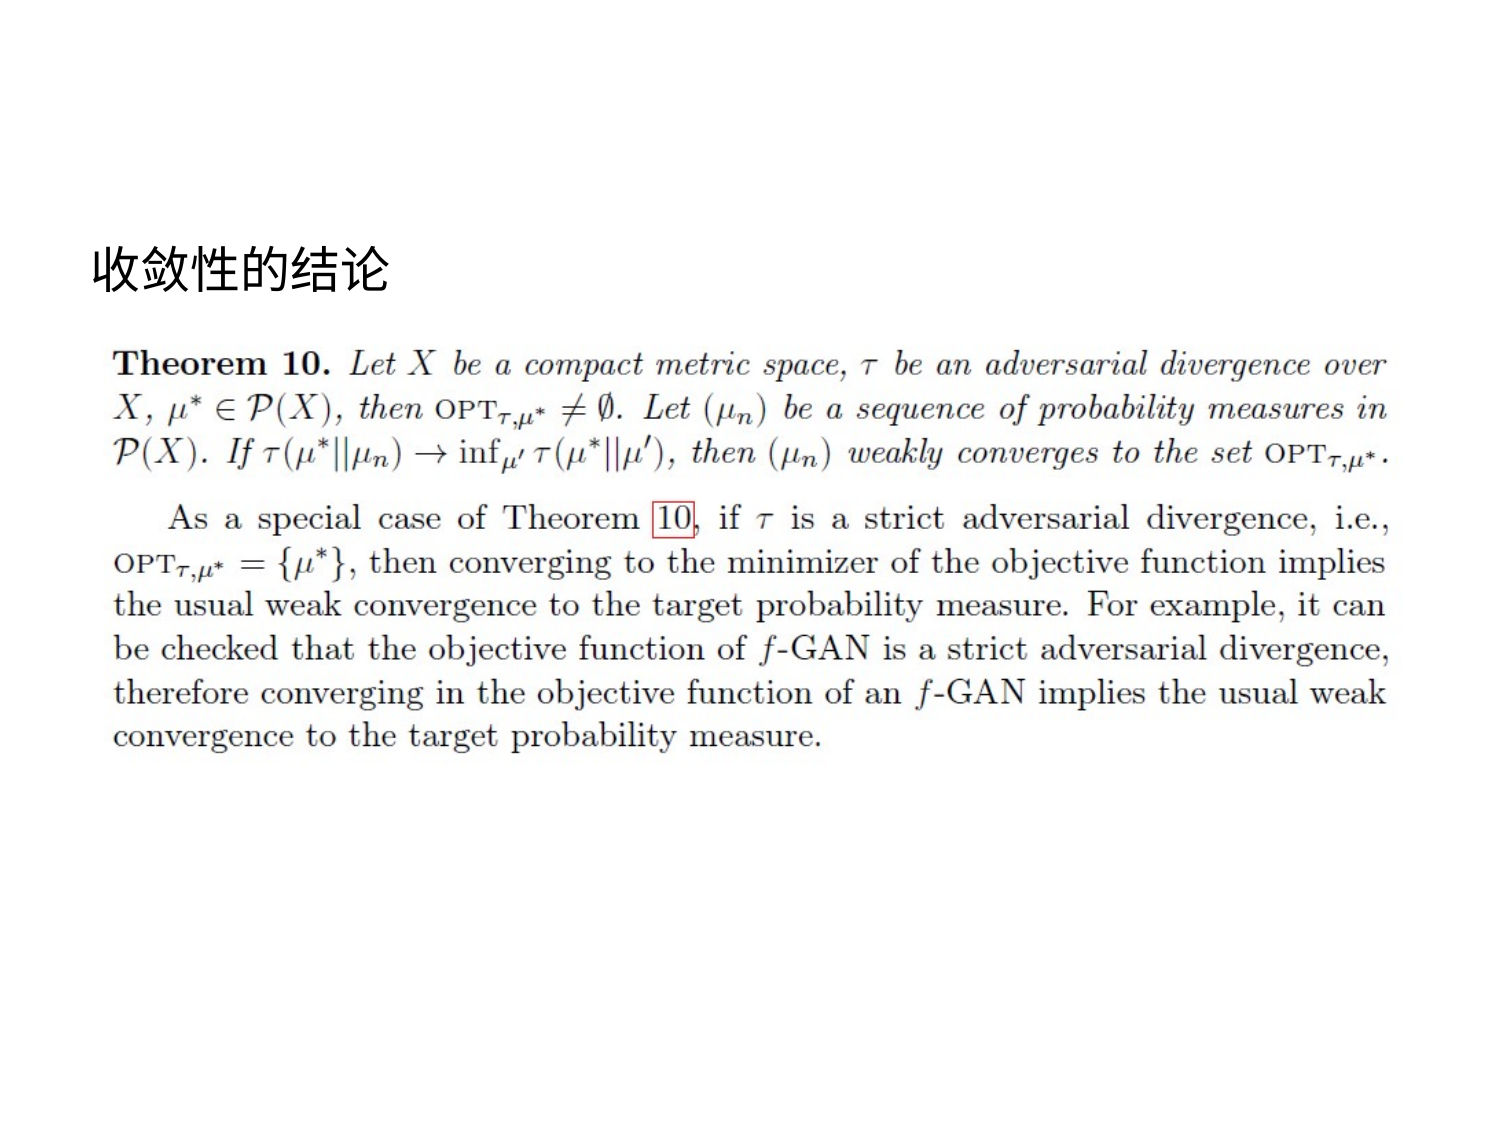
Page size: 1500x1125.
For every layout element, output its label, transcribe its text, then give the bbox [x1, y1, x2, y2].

title 收敛性的结论 [75, 212, 1425, 325]
picture [82, 324, 1418, 801]
